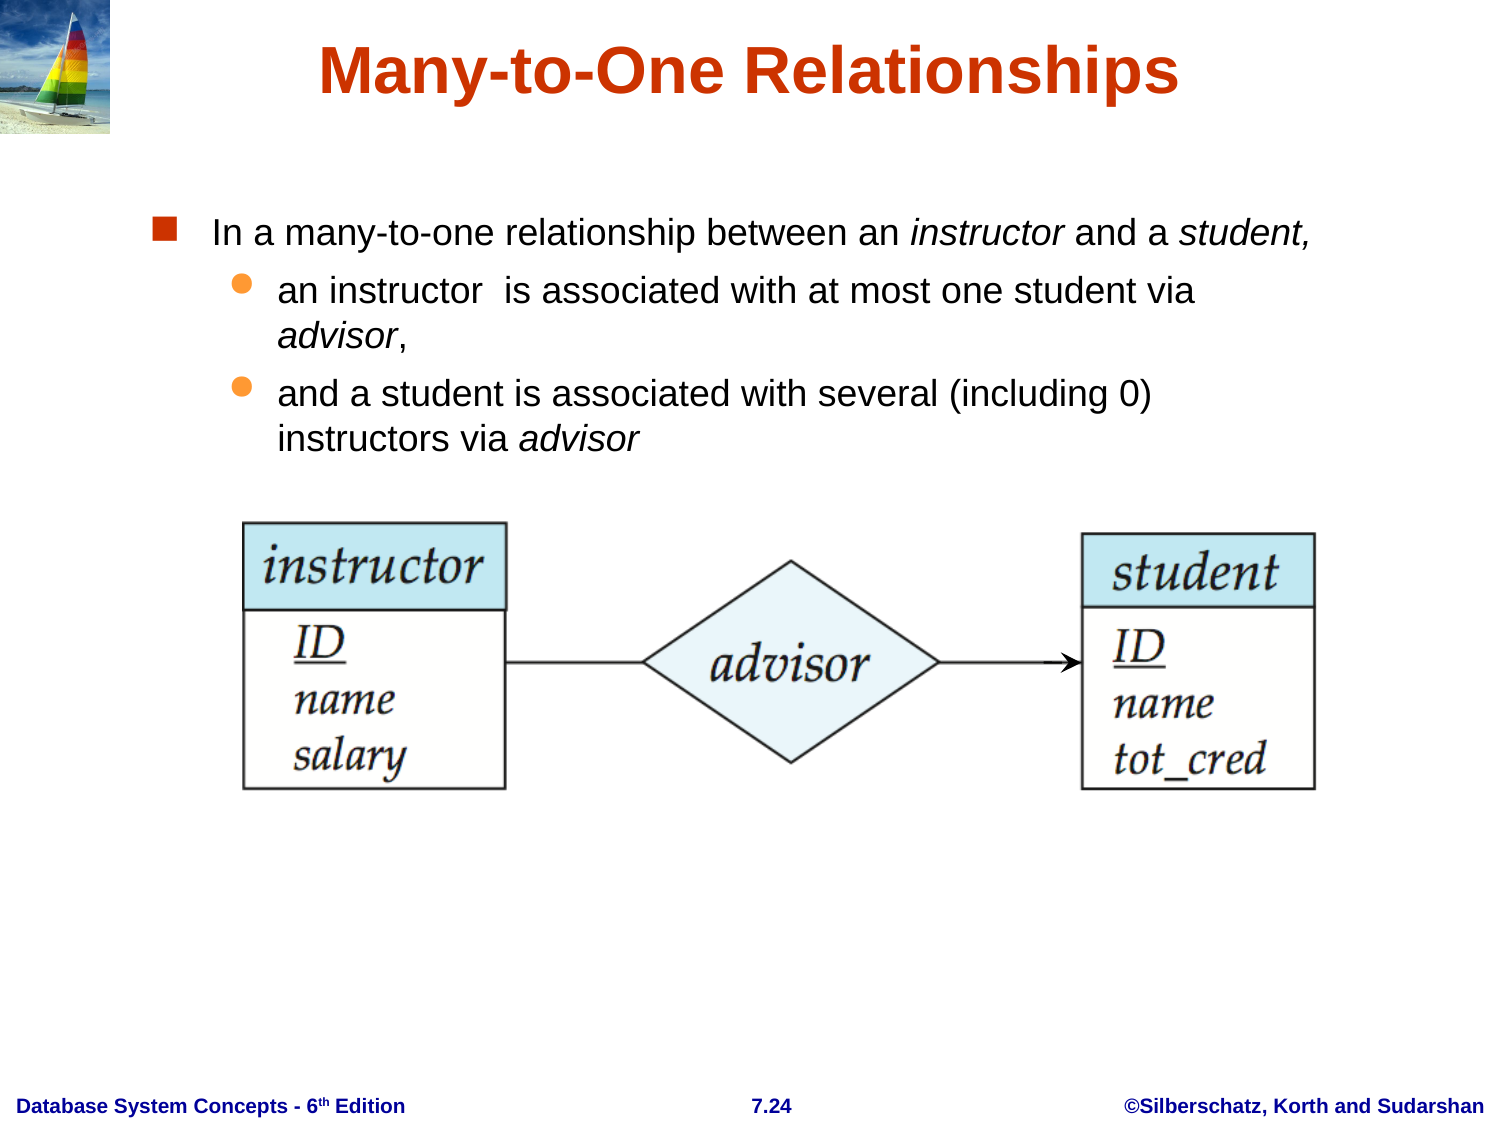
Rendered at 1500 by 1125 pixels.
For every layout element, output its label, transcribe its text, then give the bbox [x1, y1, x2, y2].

list In a many-to-one relationship between an instructor and a student, an instructor is associated with at most one student via advisor, and a student is associated with several (including 0) instructors via advisor [140, 200, 1340, 499]
title Many-to-One Relationships [83, 38, 1416, 115]
picture [0, 0, 110, 134]
picture [241, 489, 1323, 825]
